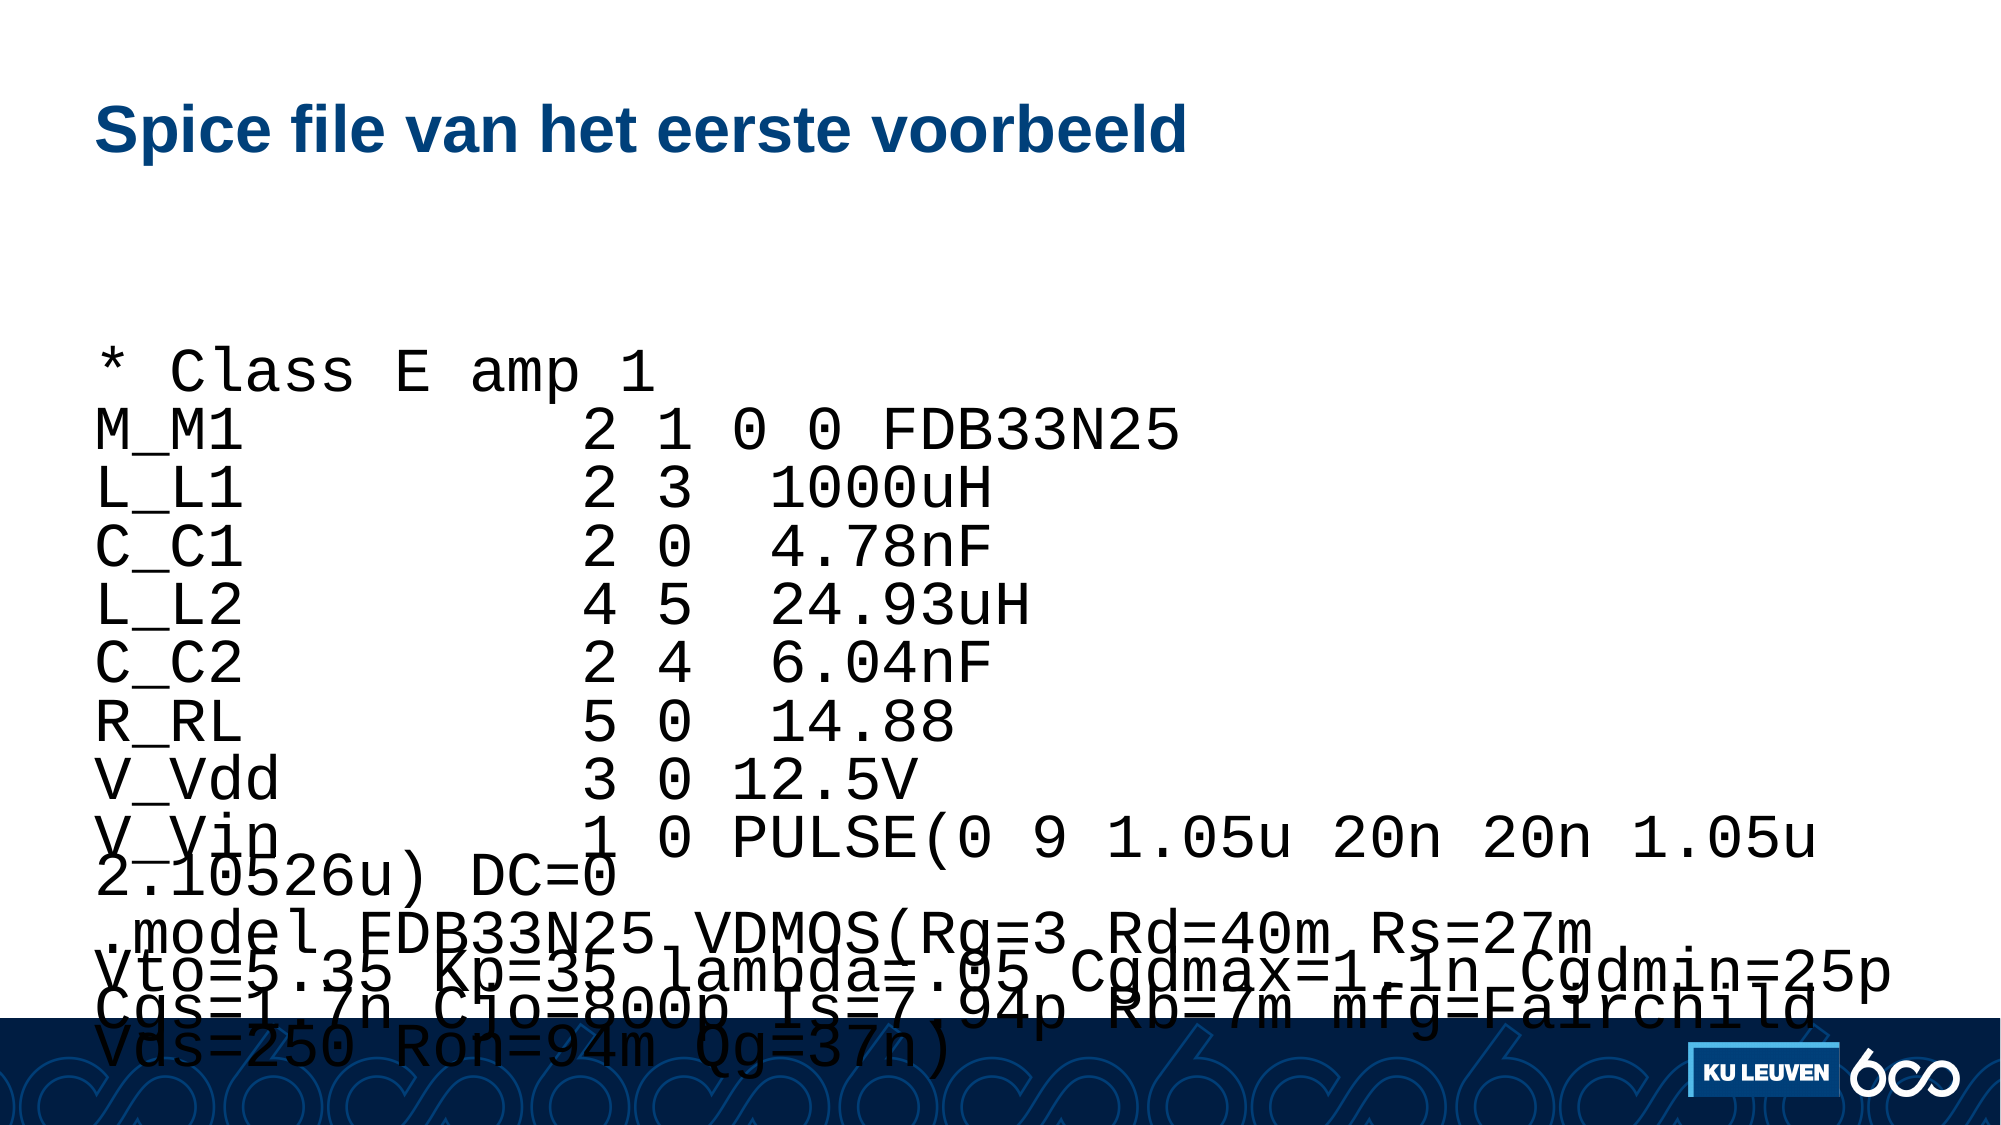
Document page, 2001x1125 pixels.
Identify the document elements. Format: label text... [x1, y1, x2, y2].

picture [0, 1018, 2001, 1125]
title Spice file van het eerste voorbeeld [94, 94, 1906, 201]
list * Class E amp 1 M_M1 2 1 0 0 FDB33N25 L_L1 2 3 1000uH C_C1 2 0 4.78nF L_L2 4 5 24.93uH C_C2 2 4 6.04nF R_RL 5 0 14.88 V_Vdd 3 0 12.5V V_Vin 1 0 PULSE(0 9 1.05u 20n 20n 1.05u 2.10526u) DC=0 .model FDB33N25 VDMOS(Rg=3 Rd=40m Rs=27m Vto=5.35 Kp=35 lambda=.05 Cgdmax=1.1n Cgdmin=25p Cgs=1.7n Cjo=800p Is=7.94p Rb=7m mfg=Fairchild Vds=250 Ron=94m Qg=37n) [94, 366, 1900, 993]
